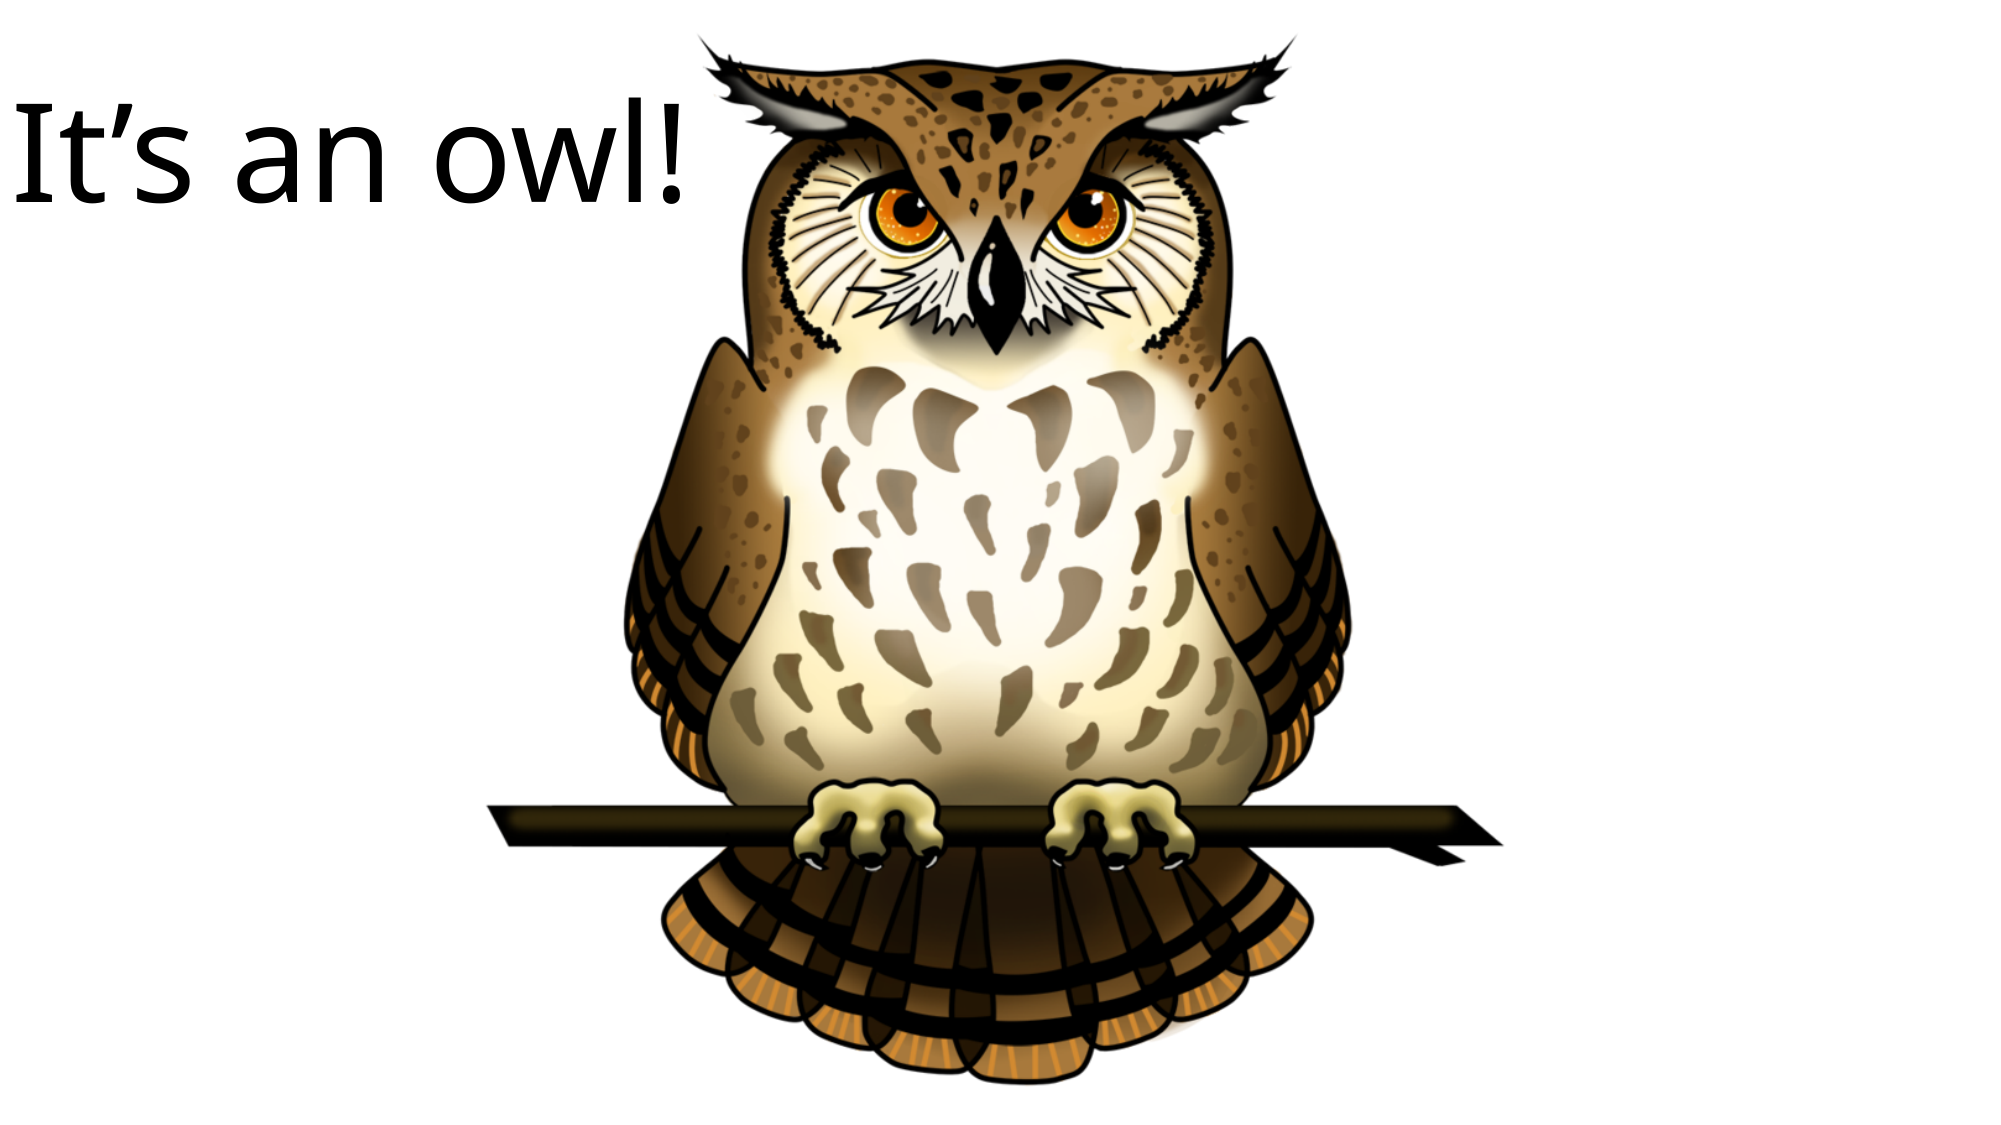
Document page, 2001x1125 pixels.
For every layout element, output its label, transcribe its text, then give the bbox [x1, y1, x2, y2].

text_box It’s an owl! [0, 57, 457, 237]
picture [457, 0, 1543, 1125]
